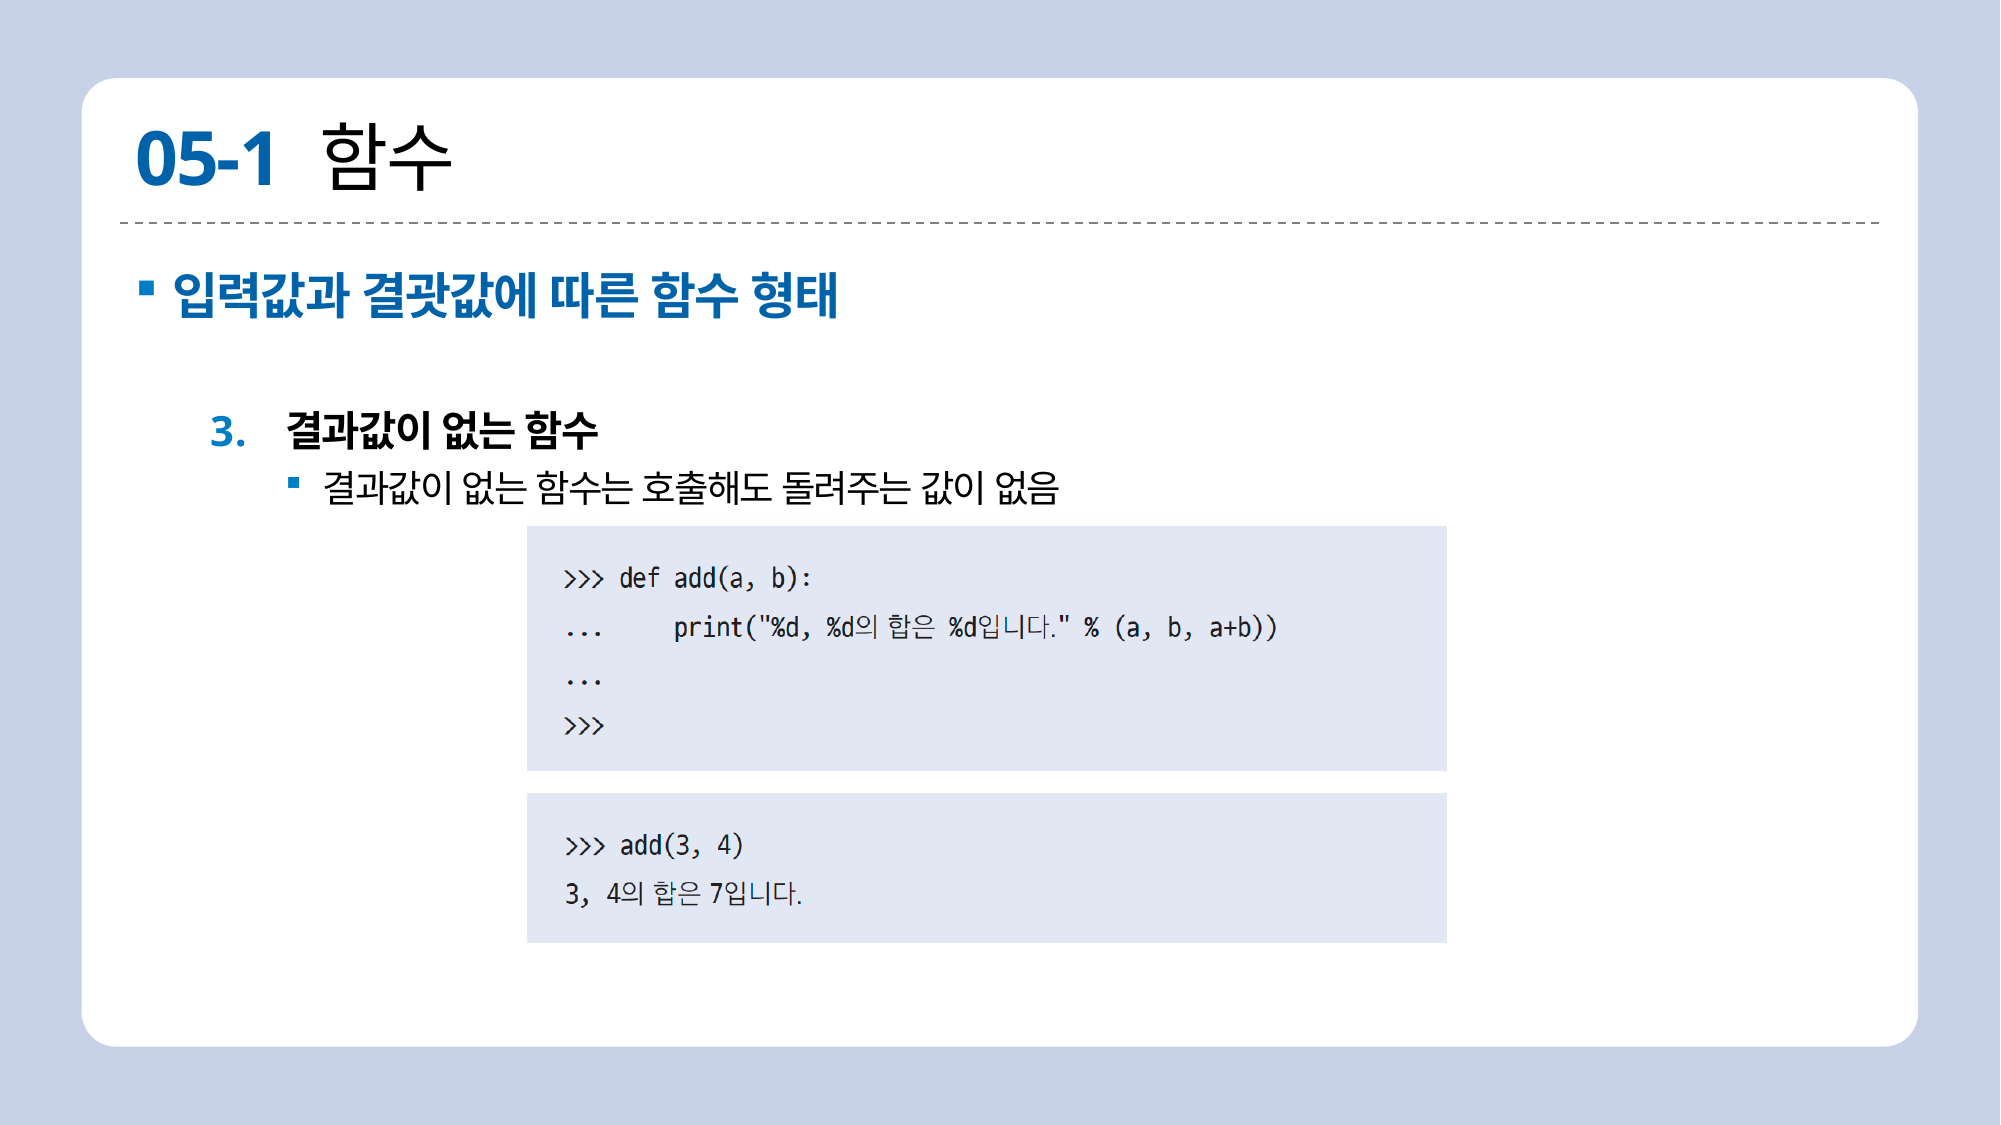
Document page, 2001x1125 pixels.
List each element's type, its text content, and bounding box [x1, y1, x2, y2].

picture [527, 793, 1447, 943]
title 05-1 함수 [120, 109, 1880, 209]
picture [527, 526, 1447, 771]
list 입력값과 결괏값에 따른 함수 형태 결과값이 없는 함수 결과값이 없는 함수는 호출해도 돌려주는 값이 없음 [120, 257, 1880, 1009]
